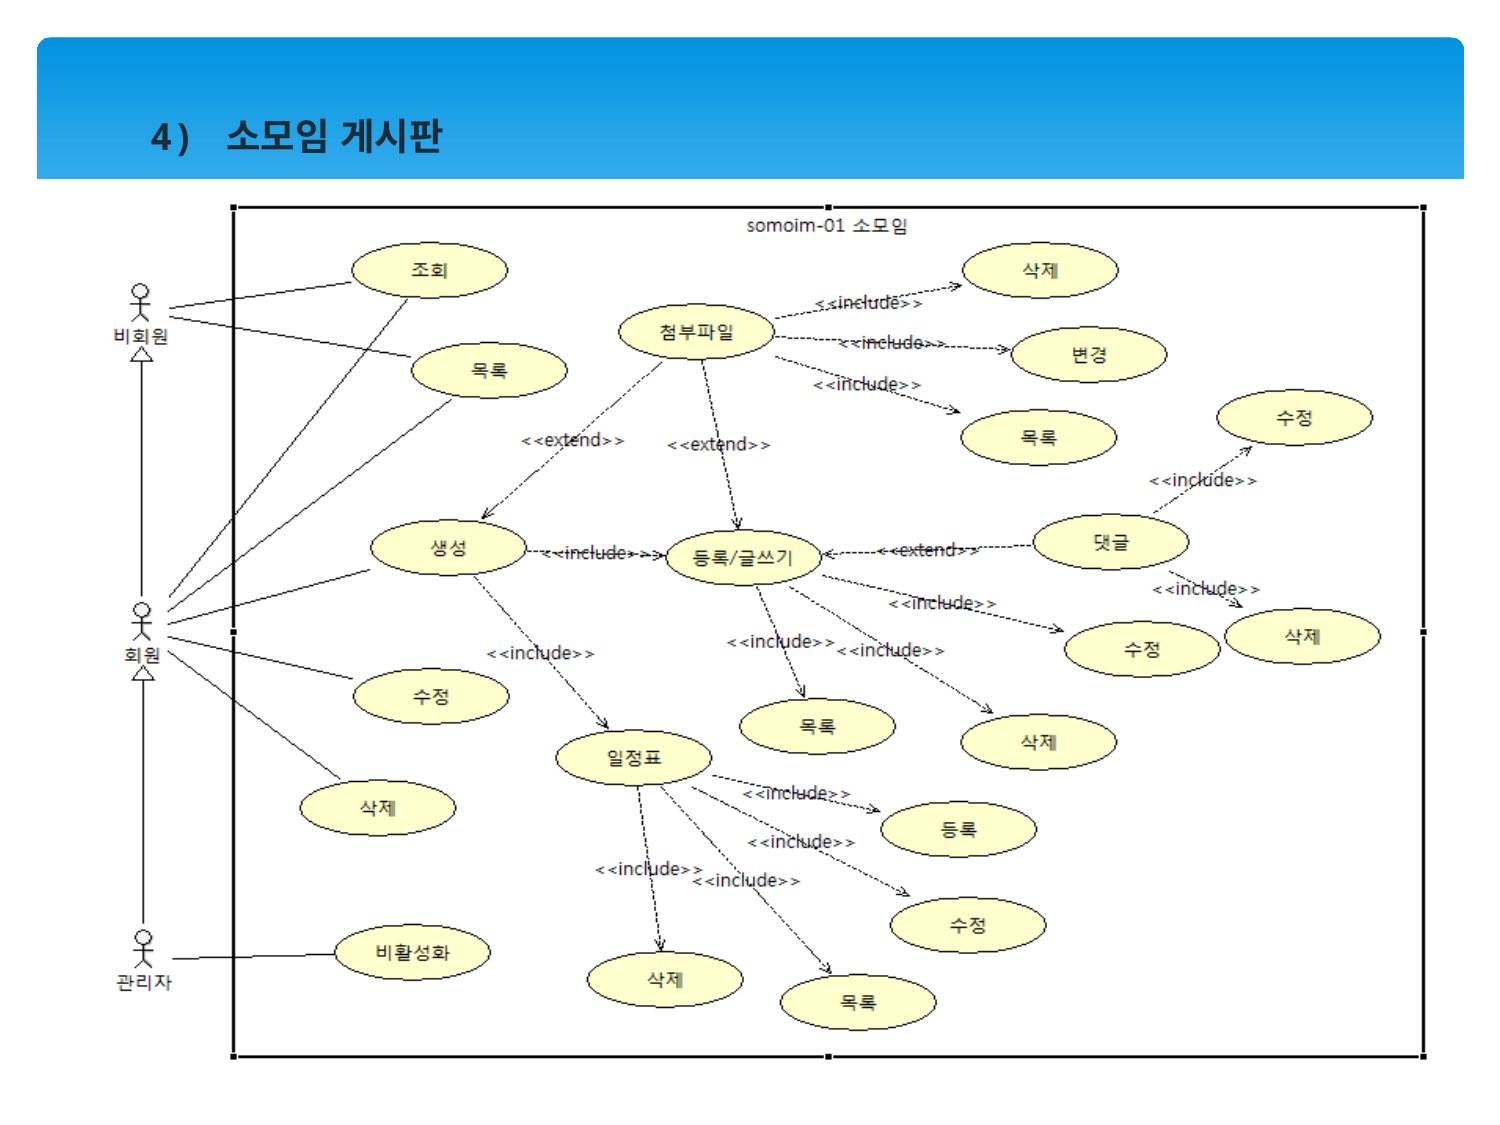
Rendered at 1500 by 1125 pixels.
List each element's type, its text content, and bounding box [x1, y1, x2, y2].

text_box 4) 소모임 게시판 [135, 67, 1485, 178]
picture [35, 178, 1486, 1107]
